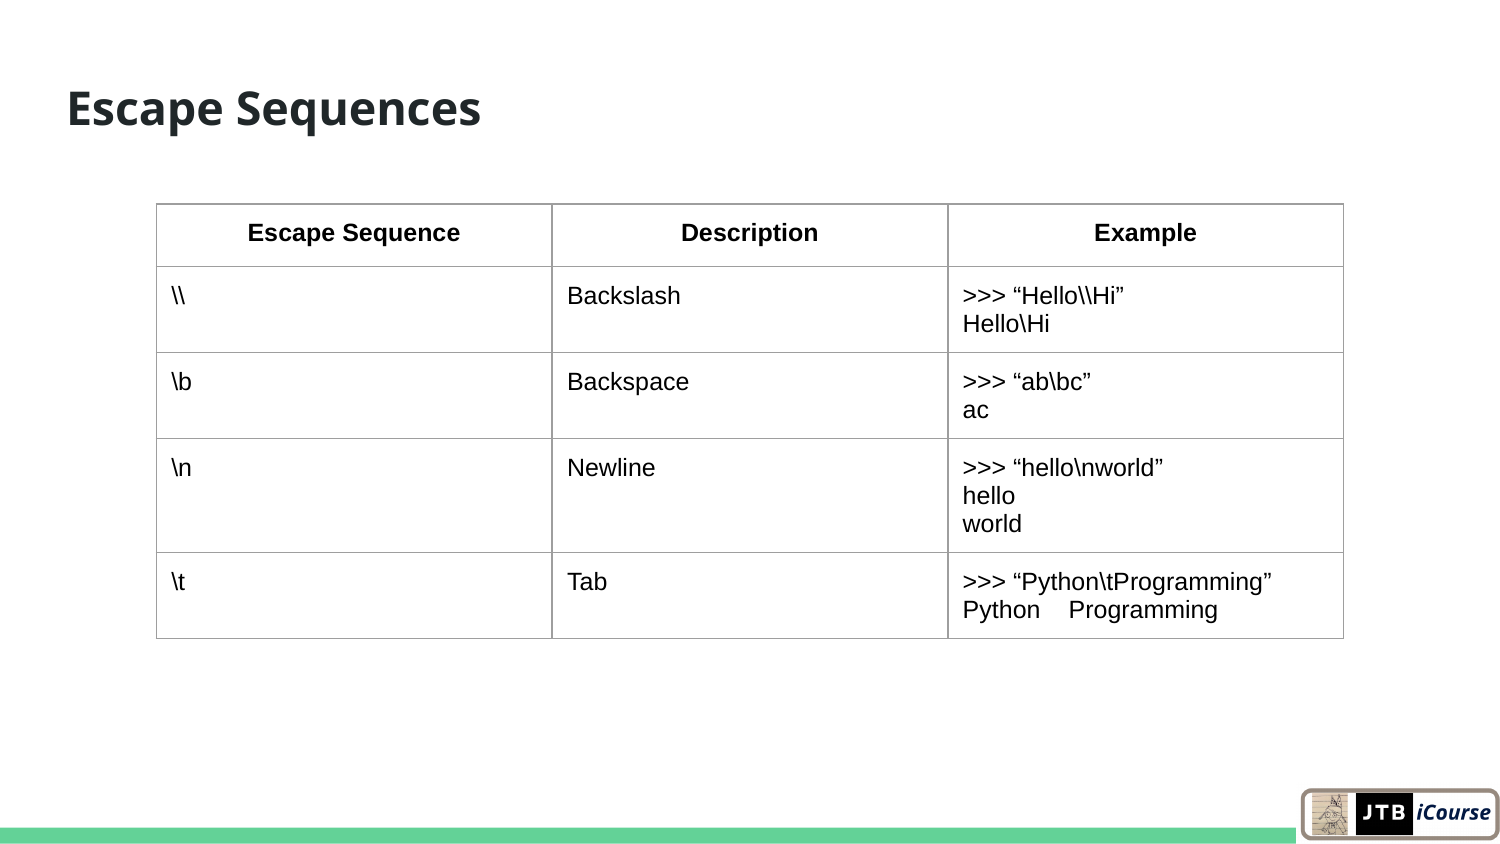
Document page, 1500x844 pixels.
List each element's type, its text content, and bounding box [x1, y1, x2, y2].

table_cell >>> “Hello\\Hi” Hello\Hi [949, 267, 1343, 352]
table_cell Tab [553, 553, 947, 638]
table_cell Newline [553, 439, 947, 552]
table_header Escape Sequence [157, 205, 551, 266]
table_cell Backslash [553, 267, 947, 352]
table_cell \n [157, 439, 551, 552]
table_header Description [553, 205, 947, 266]
table_cell \\ [157, 267, 551, 352]
table_cell Backspace [553, 353, 947, 438]
table_header Example [949, 205, 1343, 266]
table_cell \t [157, 553, 551, 638]
picture [1296, 782, 1500, 844]
title Escape Sequences [51, 60, 1449, 155]
table_cell >>> “ab\bc” ac [949, 353, 1343, 438]
table_cell >>> “hello\nworld” hello world [949, 439, 1343, 552]
table_cell >>> “Python\tProgramming” Python Programming [949, 553, 1343, 638]
table_cell \b [157, 353, 551, 438]
